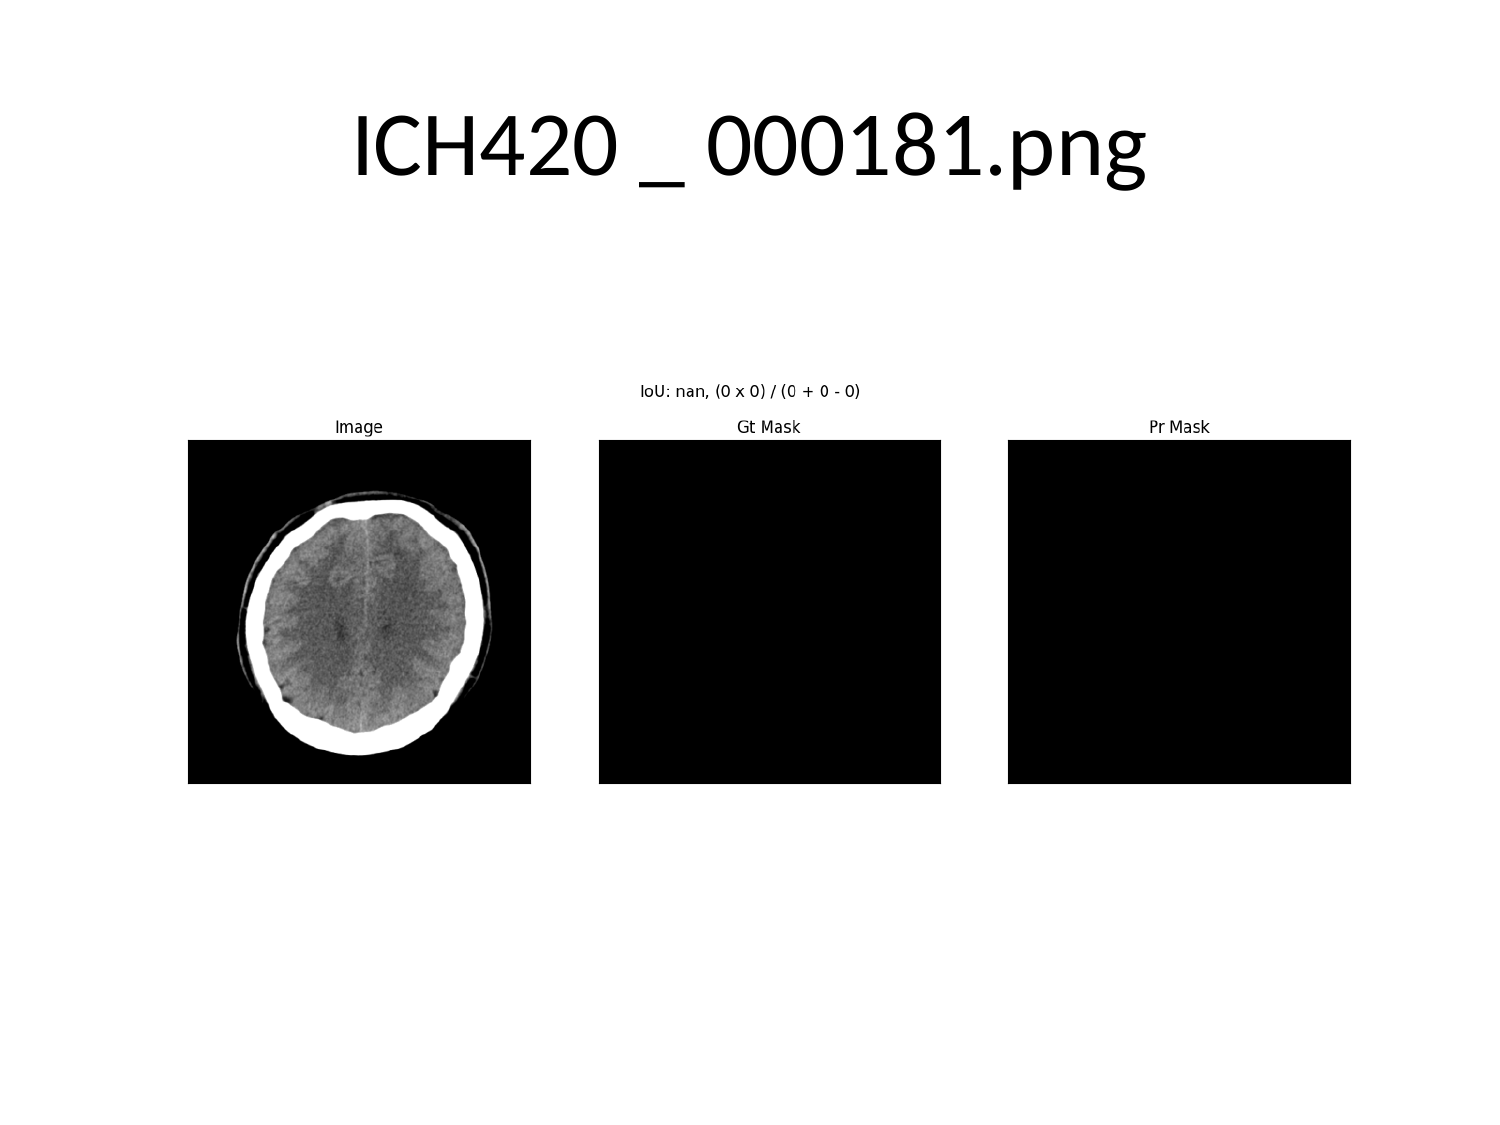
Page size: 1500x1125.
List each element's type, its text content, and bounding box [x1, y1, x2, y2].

picture [0, 374, 1500, 844]
title ICH420 _ 000181.png [75, 45, 1425, 233]
